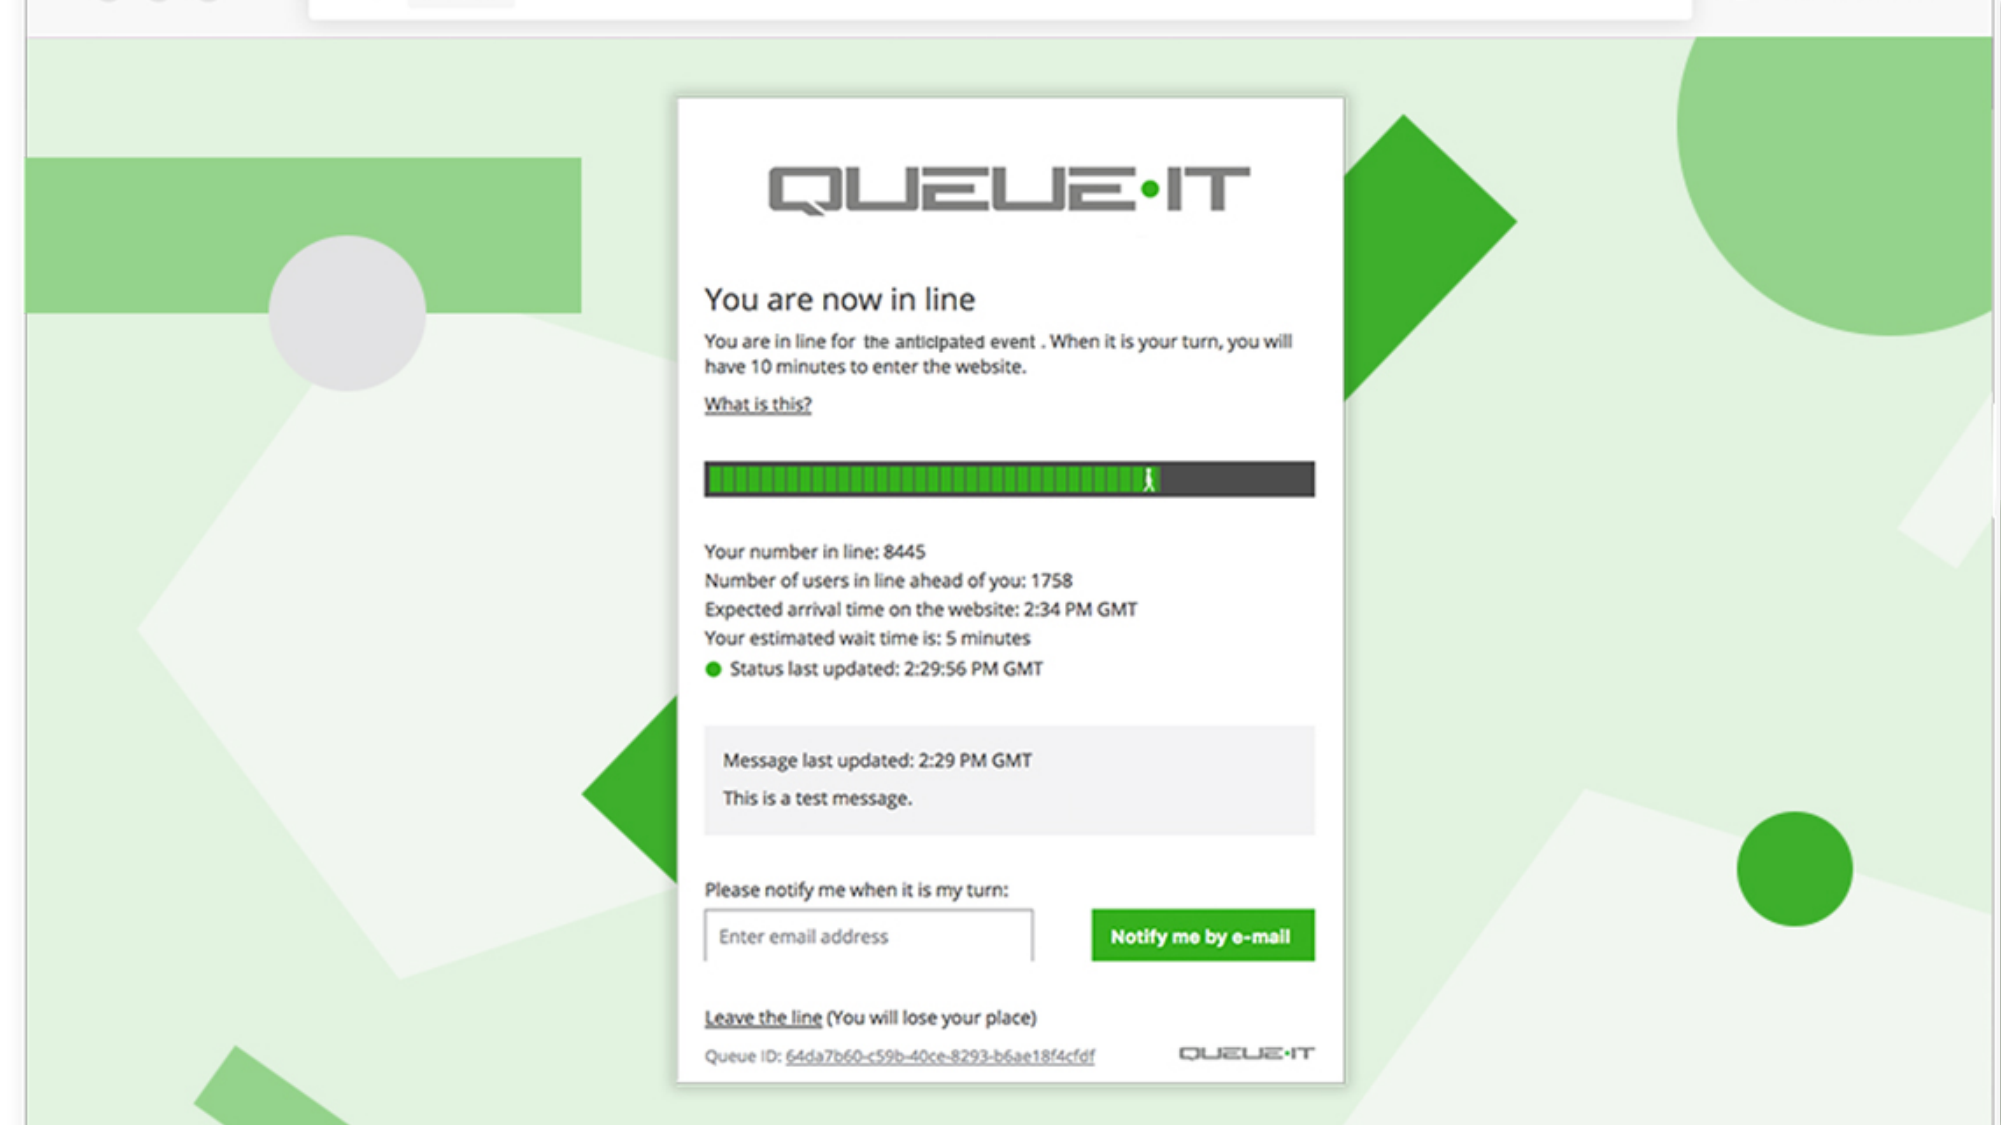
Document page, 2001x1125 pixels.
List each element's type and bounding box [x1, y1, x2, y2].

list [0, 0, 2000, 1125]
